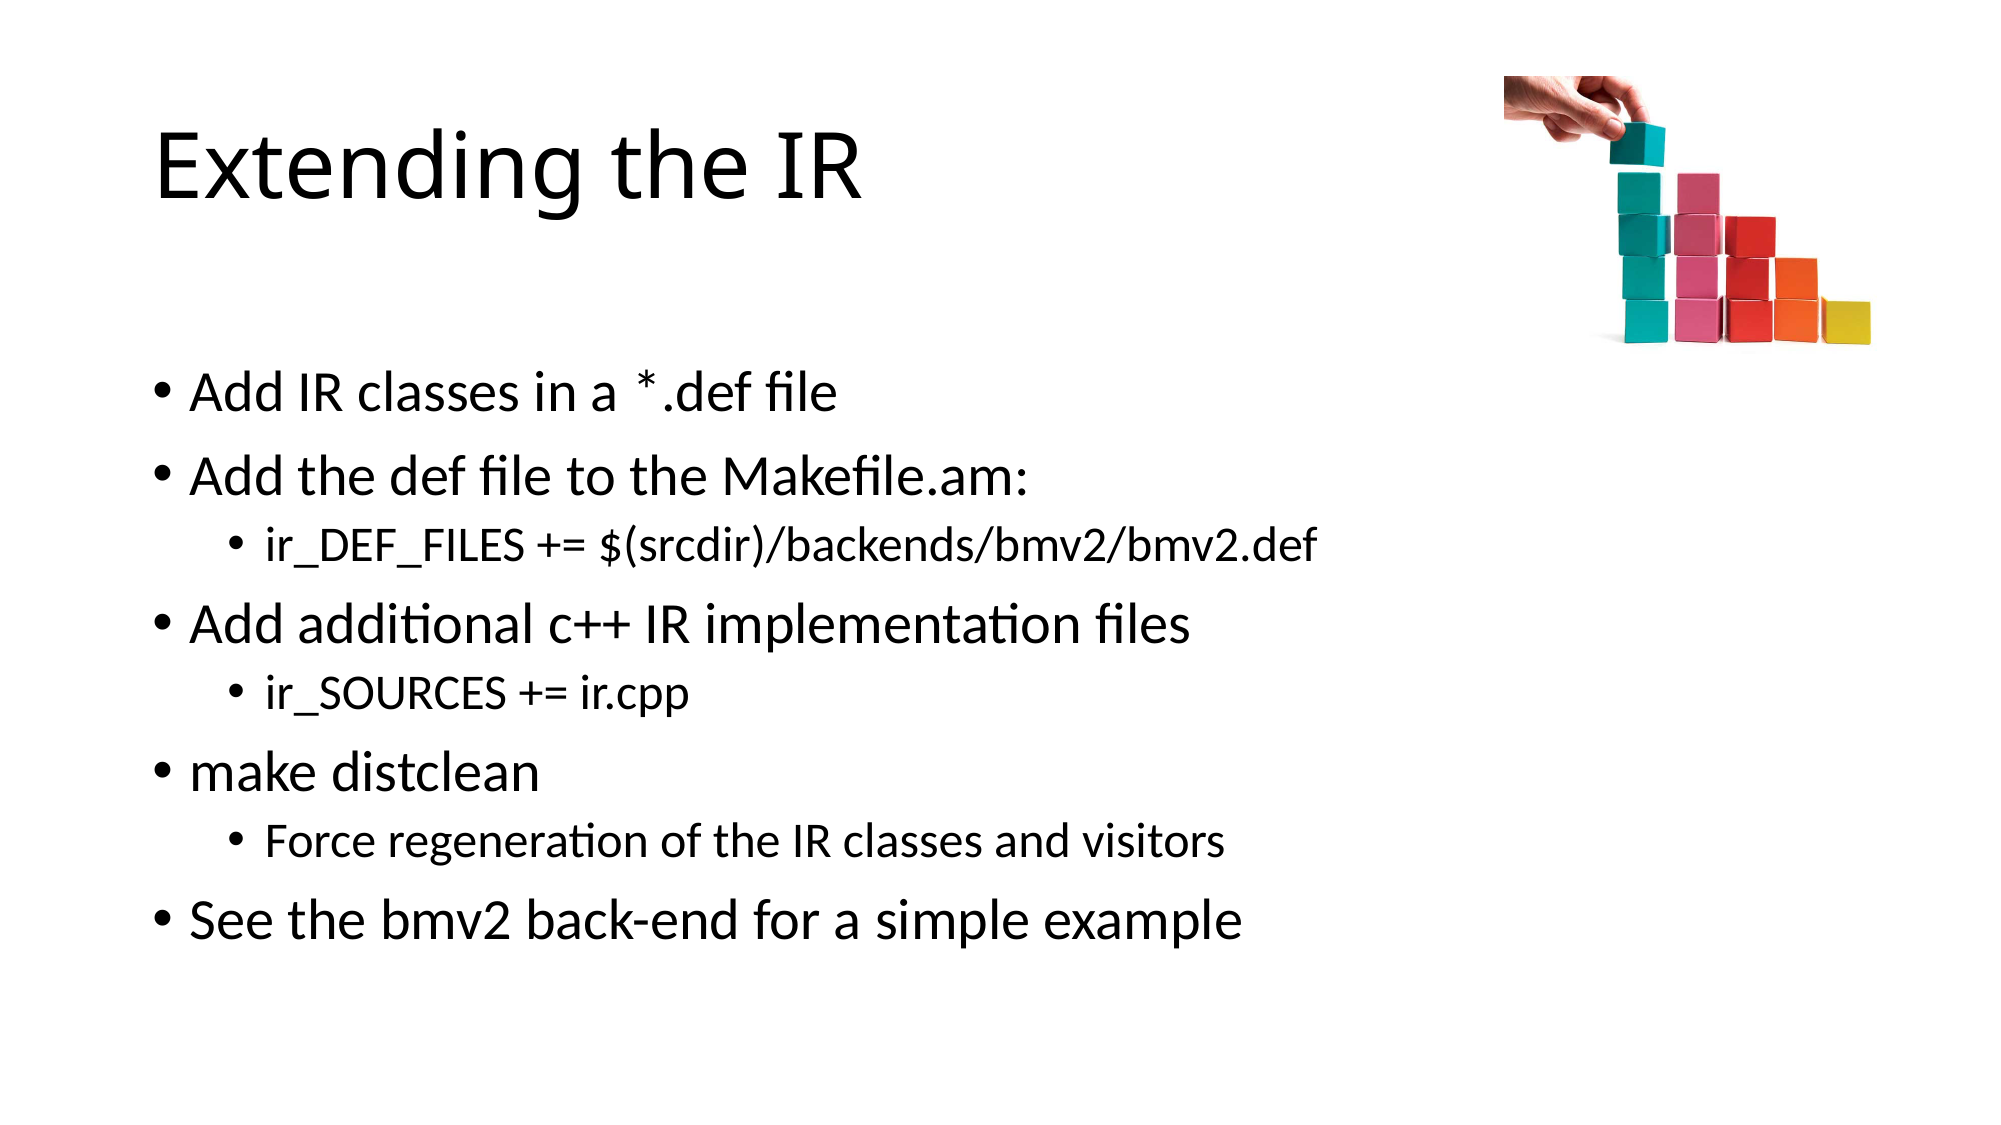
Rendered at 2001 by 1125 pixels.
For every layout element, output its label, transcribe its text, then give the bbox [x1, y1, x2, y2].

list Add IR classes in a *.def file Add the def file to the Makefile.am: ir_DEF_FILES += $(srcdir)/backends/bmv2/bmv2.def Add additional c++ IR implementation files ir_SOURCES += ir.cpp make distclean Force regeneration of the IR classes and visitors See the bmv2 back-end for a simple example [137, 353, 1863, 1014]
title Extending the IR [137, 59, 1863, 278]
picture [1504, 76, 1909, 354]
